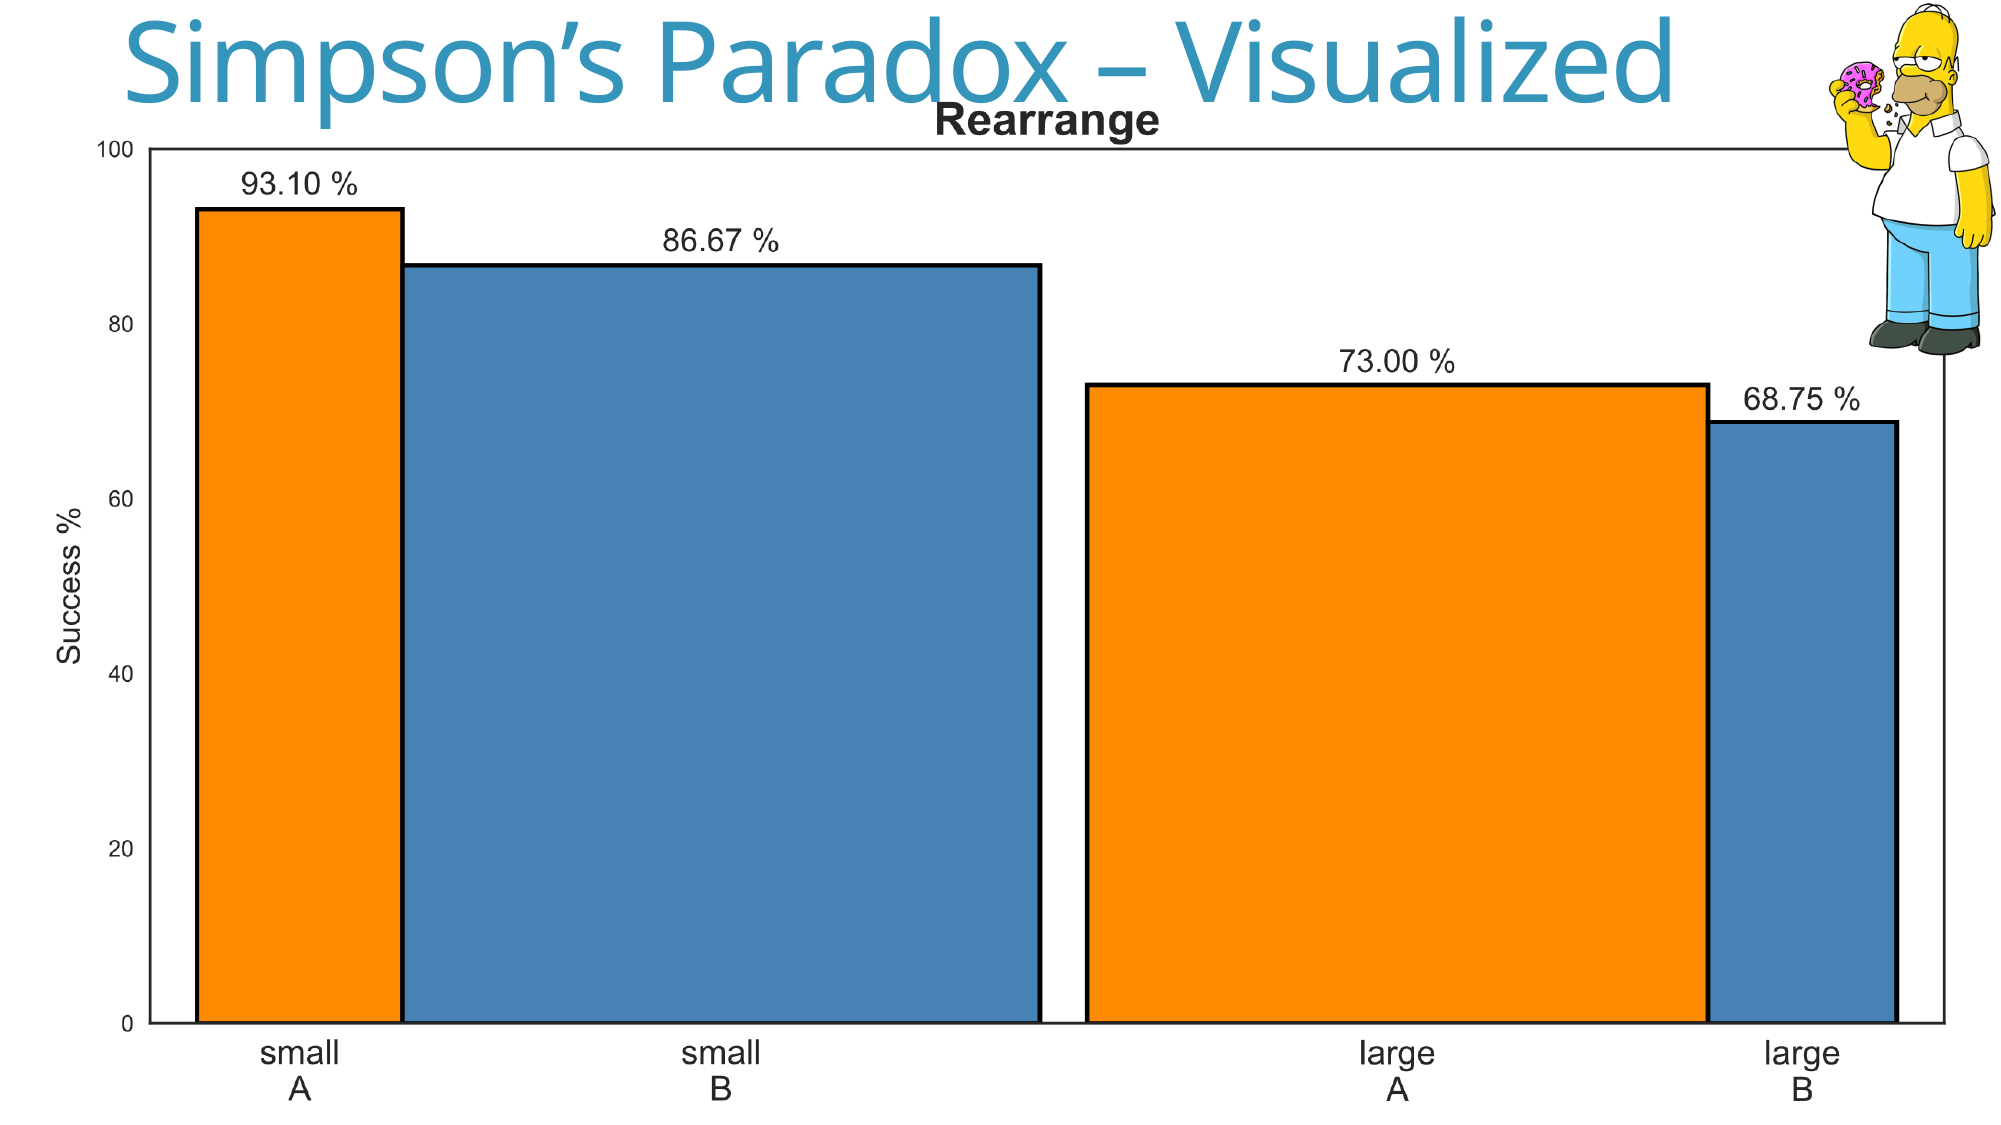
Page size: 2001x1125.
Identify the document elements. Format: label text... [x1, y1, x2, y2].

text_box Simpson’s Paradox – Visualized [107, 3, 1825, 85]
picture [40, 0, 2000, 1124]
